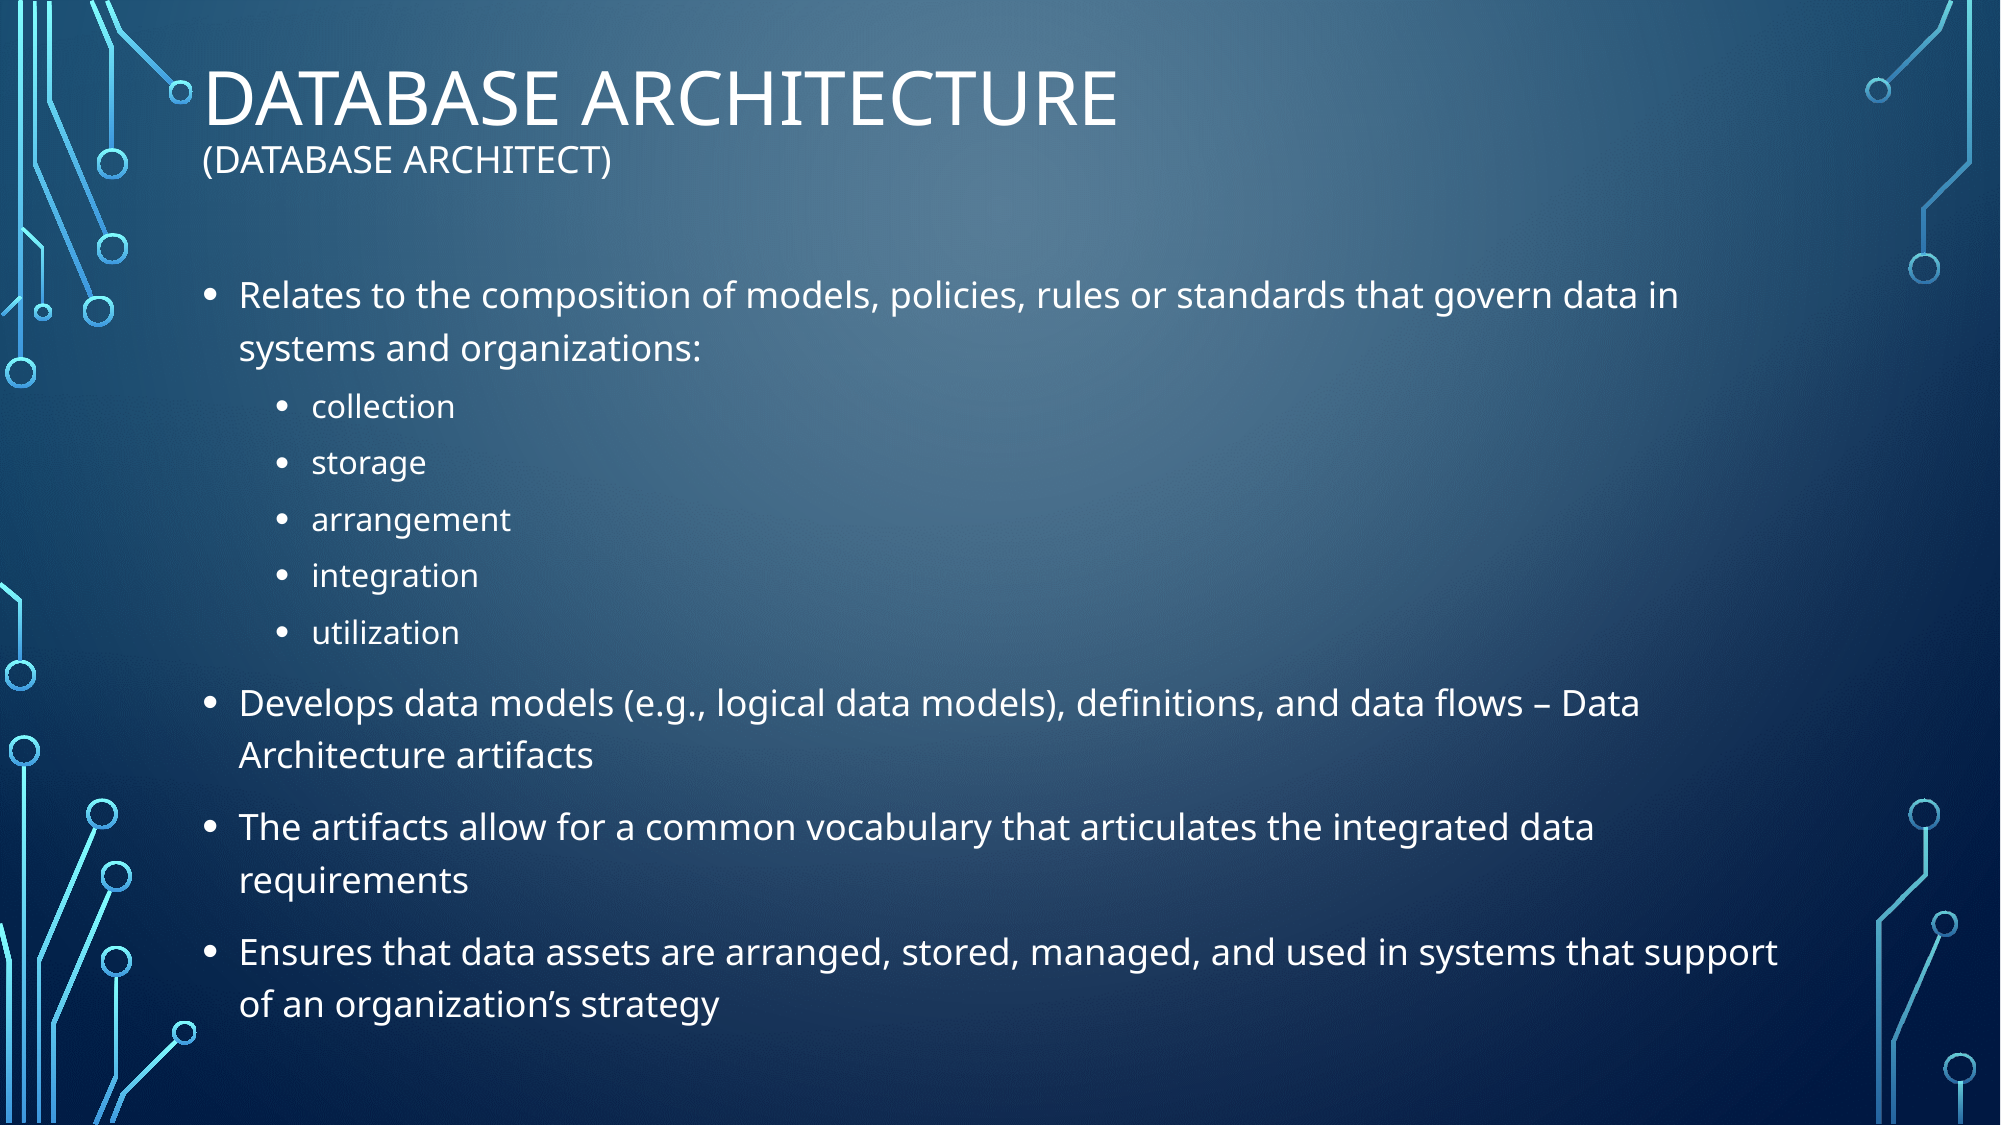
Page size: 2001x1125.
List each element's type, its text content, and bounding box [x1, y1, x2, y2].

title Database Architecture (Database Architect) [187, 0, 1813, 243]
list Relates to the composition of models, policies, rules or standards that govern data in systems and organizations: collection storage arrangement integration utilization Develops data models (e.g., logical data models), definitions, and data flows – Data Architecture artifacts The artifacts allow for a common vocabulary that articulates the integrated data requirements Ensures that data assets are arranged, stored, managed, and used in systems that support of an organization’s strategy [187, 256, 1813, 1036]
